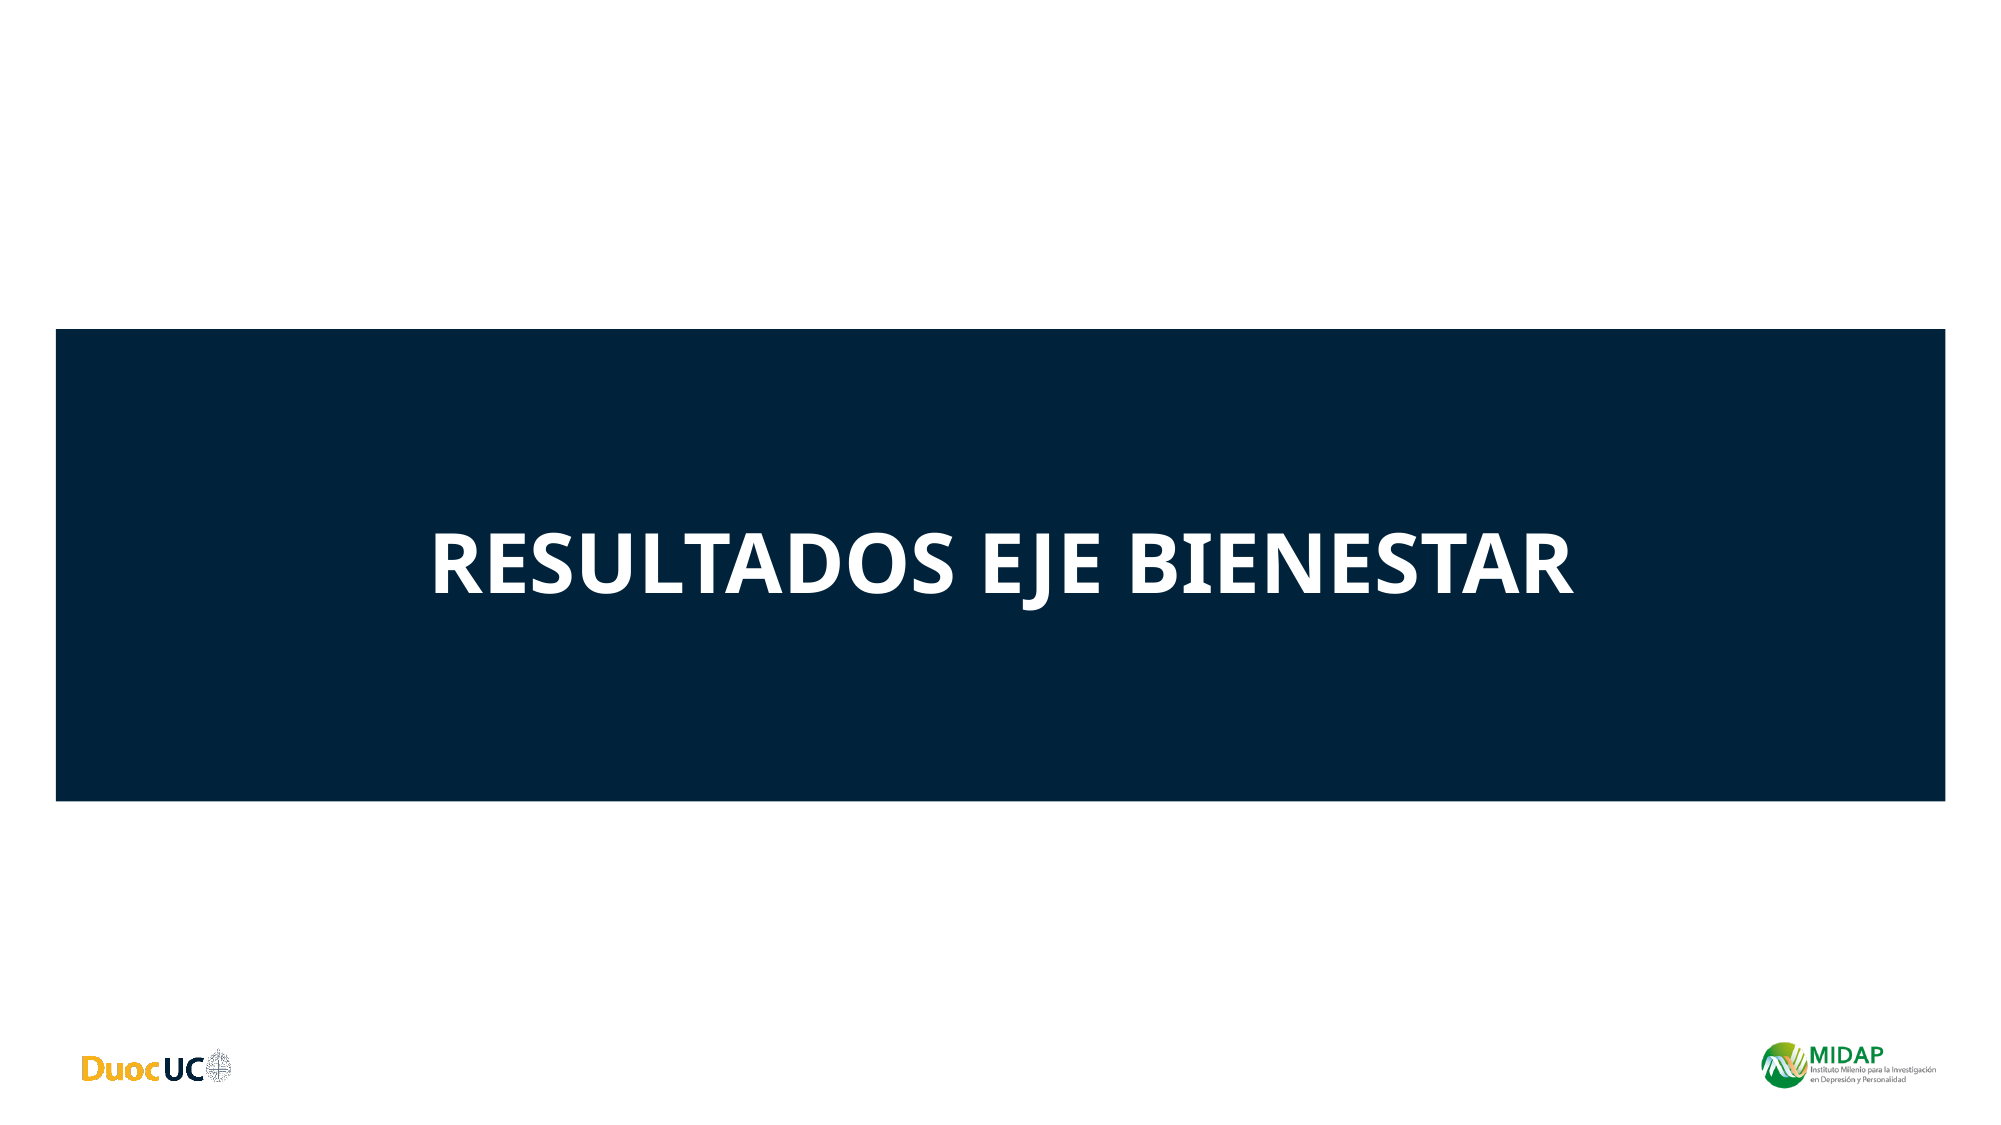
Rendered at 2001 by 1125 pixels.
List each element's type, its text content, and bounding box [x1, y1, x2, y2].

picture [80, 1046, 233, 1084]
picture [1719, 1021, 1978, 1109]
text_box Resultados eje bienestar [58, 329, 1946, 804]
